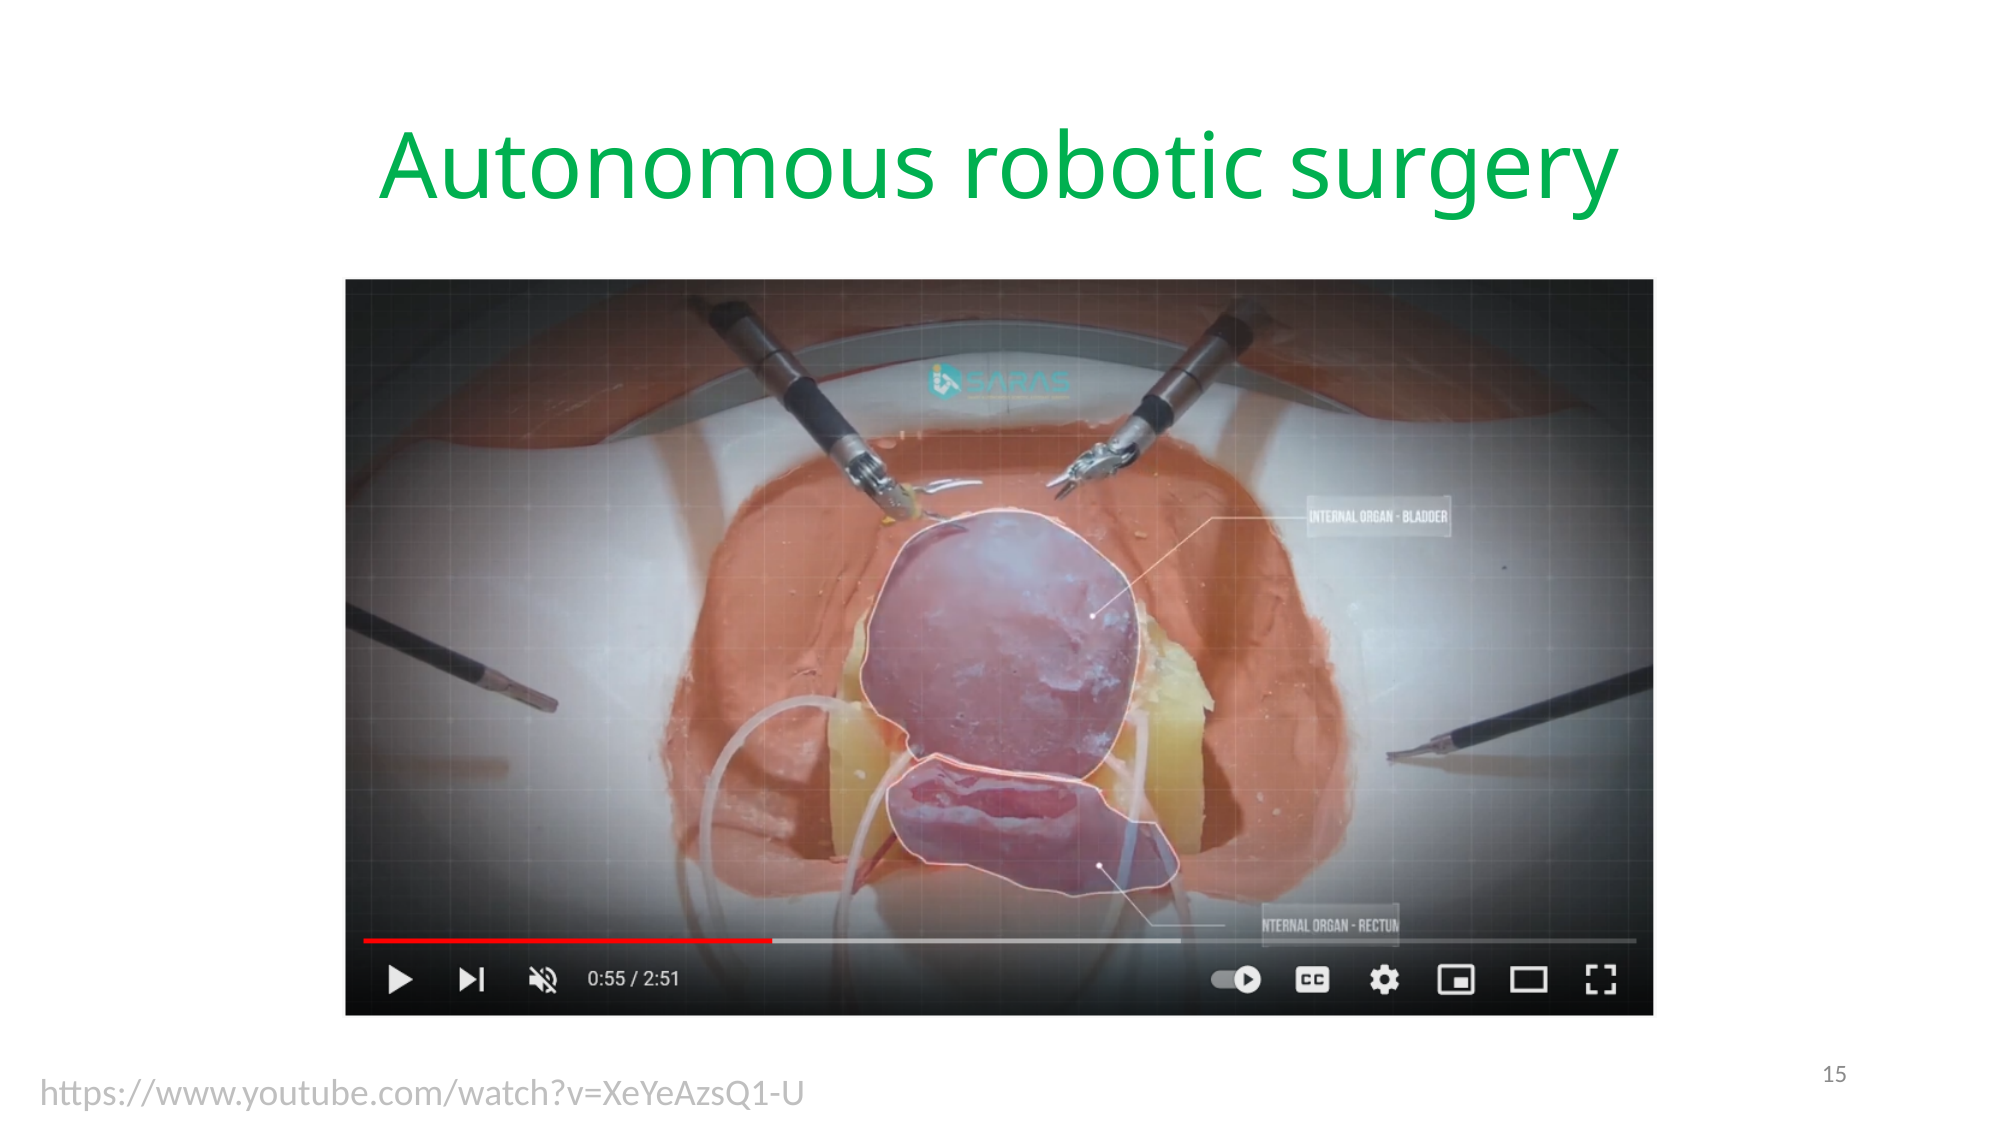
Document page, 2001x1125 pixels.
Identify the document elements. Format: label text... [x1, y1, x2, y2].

slide_number 15 [1412, 1042, 1863, 1103]
text_box https://www.youtube.com/watch?v=XeYeAzsQ1-U [24, 1060, 821, 1121]
title Autonomous robotic surgery [137, 59, 1863, 278]
picture [342, 277, 1658, 1018]
